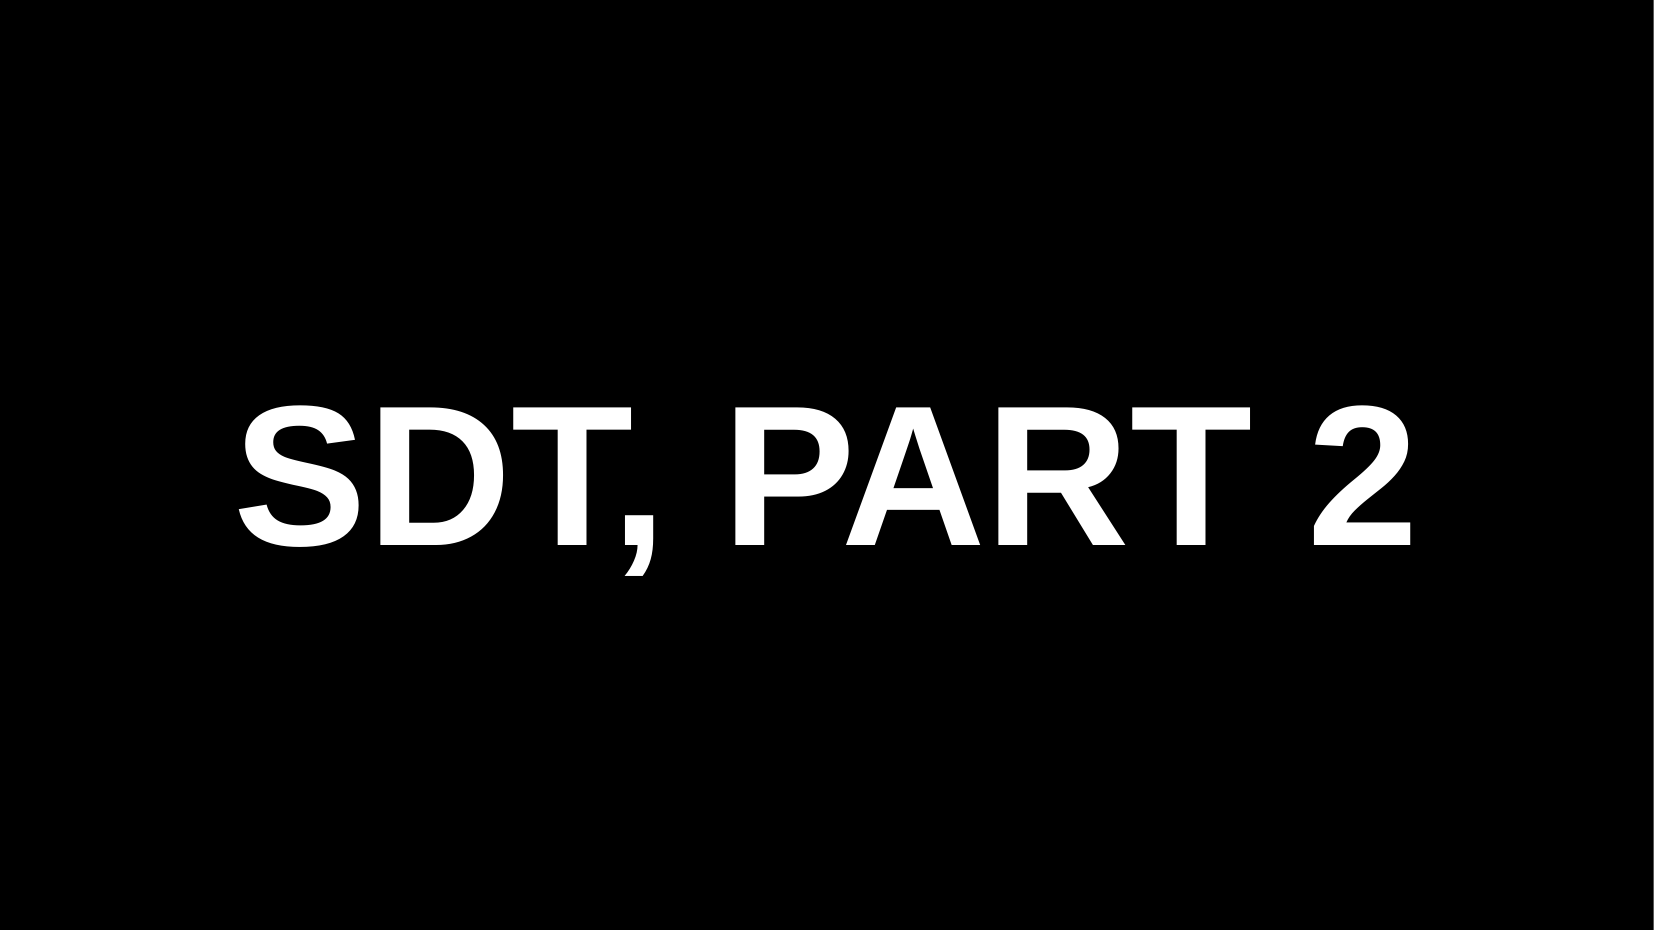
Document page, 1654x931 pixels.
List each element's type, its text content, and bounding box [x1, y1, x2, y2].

subtitle SDT, PART 2 [82, 0, 1571, 931]
